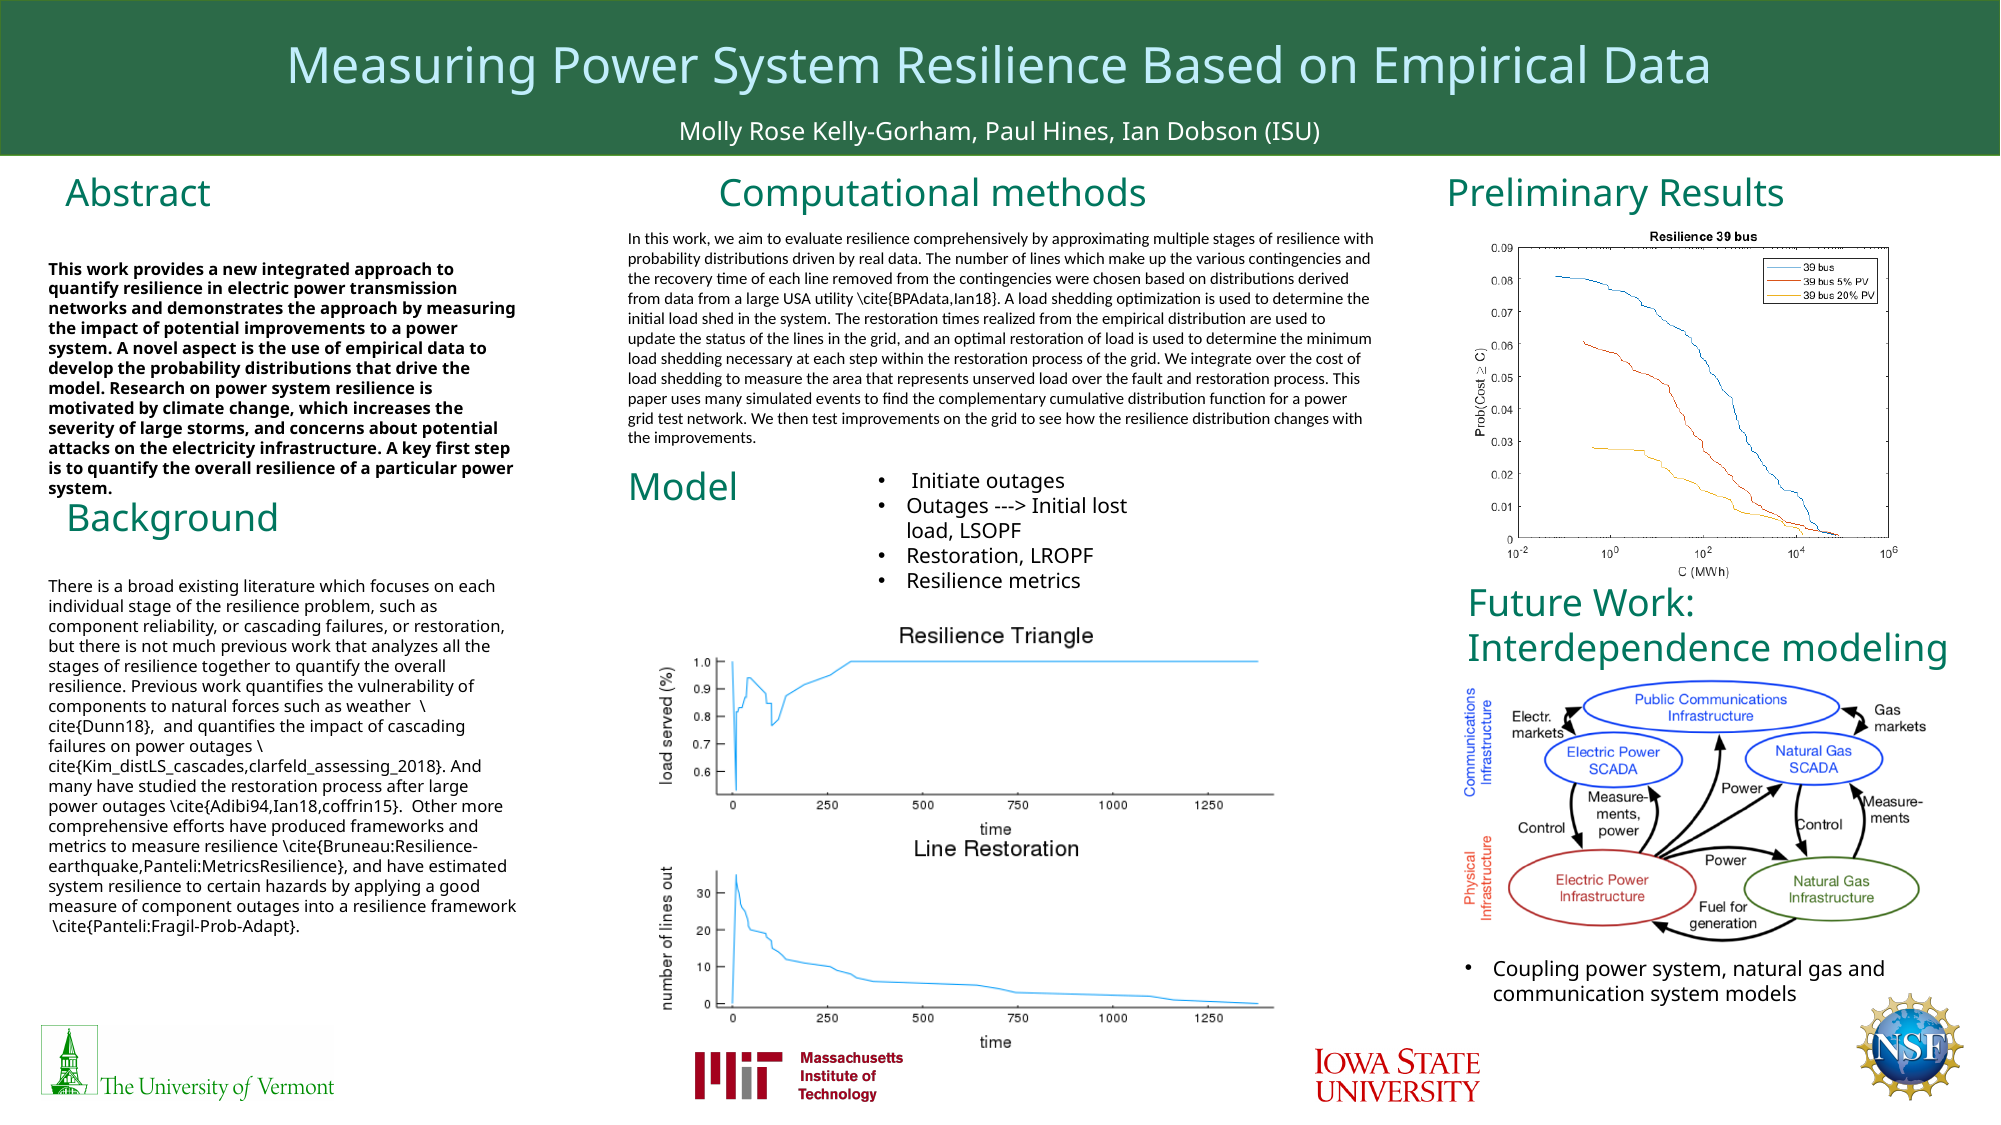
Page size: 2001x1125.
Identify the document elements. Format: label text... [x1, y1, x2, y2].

subtitle Molly Rose Kelly-Gorham, Paul Hines, Ian Dobson (ISU) [45, 101, 1955, 155]
picture [1855, 1038, 1965, 1102]
picture [695, 1052, 903, 1102]
picture [1455, 674, 1933, 948]
title Measuring Power System Resilience Based on Empirical Data [45, 24, 1955, 101]
text_box There is a broad existing literature which focuses on each individual stage of the resilience problem, such as component reliability, or cascading failures, or restoration, but there is not much previous work that analyzes all the stages of resilience together to quantify the overall resilience. Previous work quantifies the vulnerability of components to natural forces such as weather \cite{Dunn18}, and quantifies the impact of cascading failures on power outages \cite{Kim_distLS_cascades,clarfeld_assessing_2018}. And many have studied the restoration process after large power outages \cite{Adibi94,Ian18,coffrin15}. Other more comprehensive efforts have produced frameworks and metrics to measure resilience \cite{Bruneau:Resilience-earthquake,Panteli:MetricsResilience}, and have estimated system resilience to certain hazards by applying a good measure of component outages into a resilience framework \cite{Panteli:Fragil-Prob-Adapt}. [33, 568, 535, 943]
picture [1455, 220, 1934, 579]
text_box Abstract [50, 162, 227, 222]
picture [657, 624, 1295, 1050]
text_box Computational methods [703, 162, 1163, 220]
text_box In this work, we aim to evaluate resilience comprehensively by approximating multiple stages of resilience with probability distributions driven by real data. The number of lines which make up the various contingencies and the recovery time of each line removed from the contingencies were chosen based on distributions derived from data from a large USA utility \cite{BPAdata,Ian18}. A load shedding optimization is used to determine the initial load shed in the system. The restoration times realized from the empirical distribution are used to update the status of the lines in the grid, and an optimal restoration of load is used to determine the minimum load shedding necessary at each step within the restoration process of the grid. We integrate over the cost of load shedding to measure the area that represents unserved load over the fault and restoration process. This paper uses many simulated events to find the complementary cumulative distribution function for a power grid test network. We then test improvements on the grid to see how the resilience distribution changes with the improvements. [613, 220, 1390, 455]
text_box [0, 0, 2000, 155]
text_box Initiate outages Outages ---> Initial lost load, LSOPF Restoration, LROPF Resilience metrics [863, 460, 1175, 600]
text_box This work provides a new integrated approach to quantify resilience in electric power transmission networks and demonstrates the approach by measuring the impact of potential improvements to a power system. A novel aspect is the use of empirical data to develop the probability distributions that drive the model. Research on power system resilience is motivated by climate change, which increases the severity of large storms, and concerns about potential attacks on the electricity infrastructure. A key first step is to quantify the overall resilience of a particular power system. [33, 250, 535, 506]
picture [41, 1025, 334, 1101]
text_box Future Work: Interdependence modeling [1452, 571, 1965, 677]
text_box Coupling power system, natural gas and communication system models [1450, 947, 1995, 1038]
text_box Preliminary Results [1431, 162, 1801, 222]
text_box Model [613, 455, 768, 516]
picture [1315, 1048, 1480, 1102]
text_box Background [51, 486, 295, 546]
